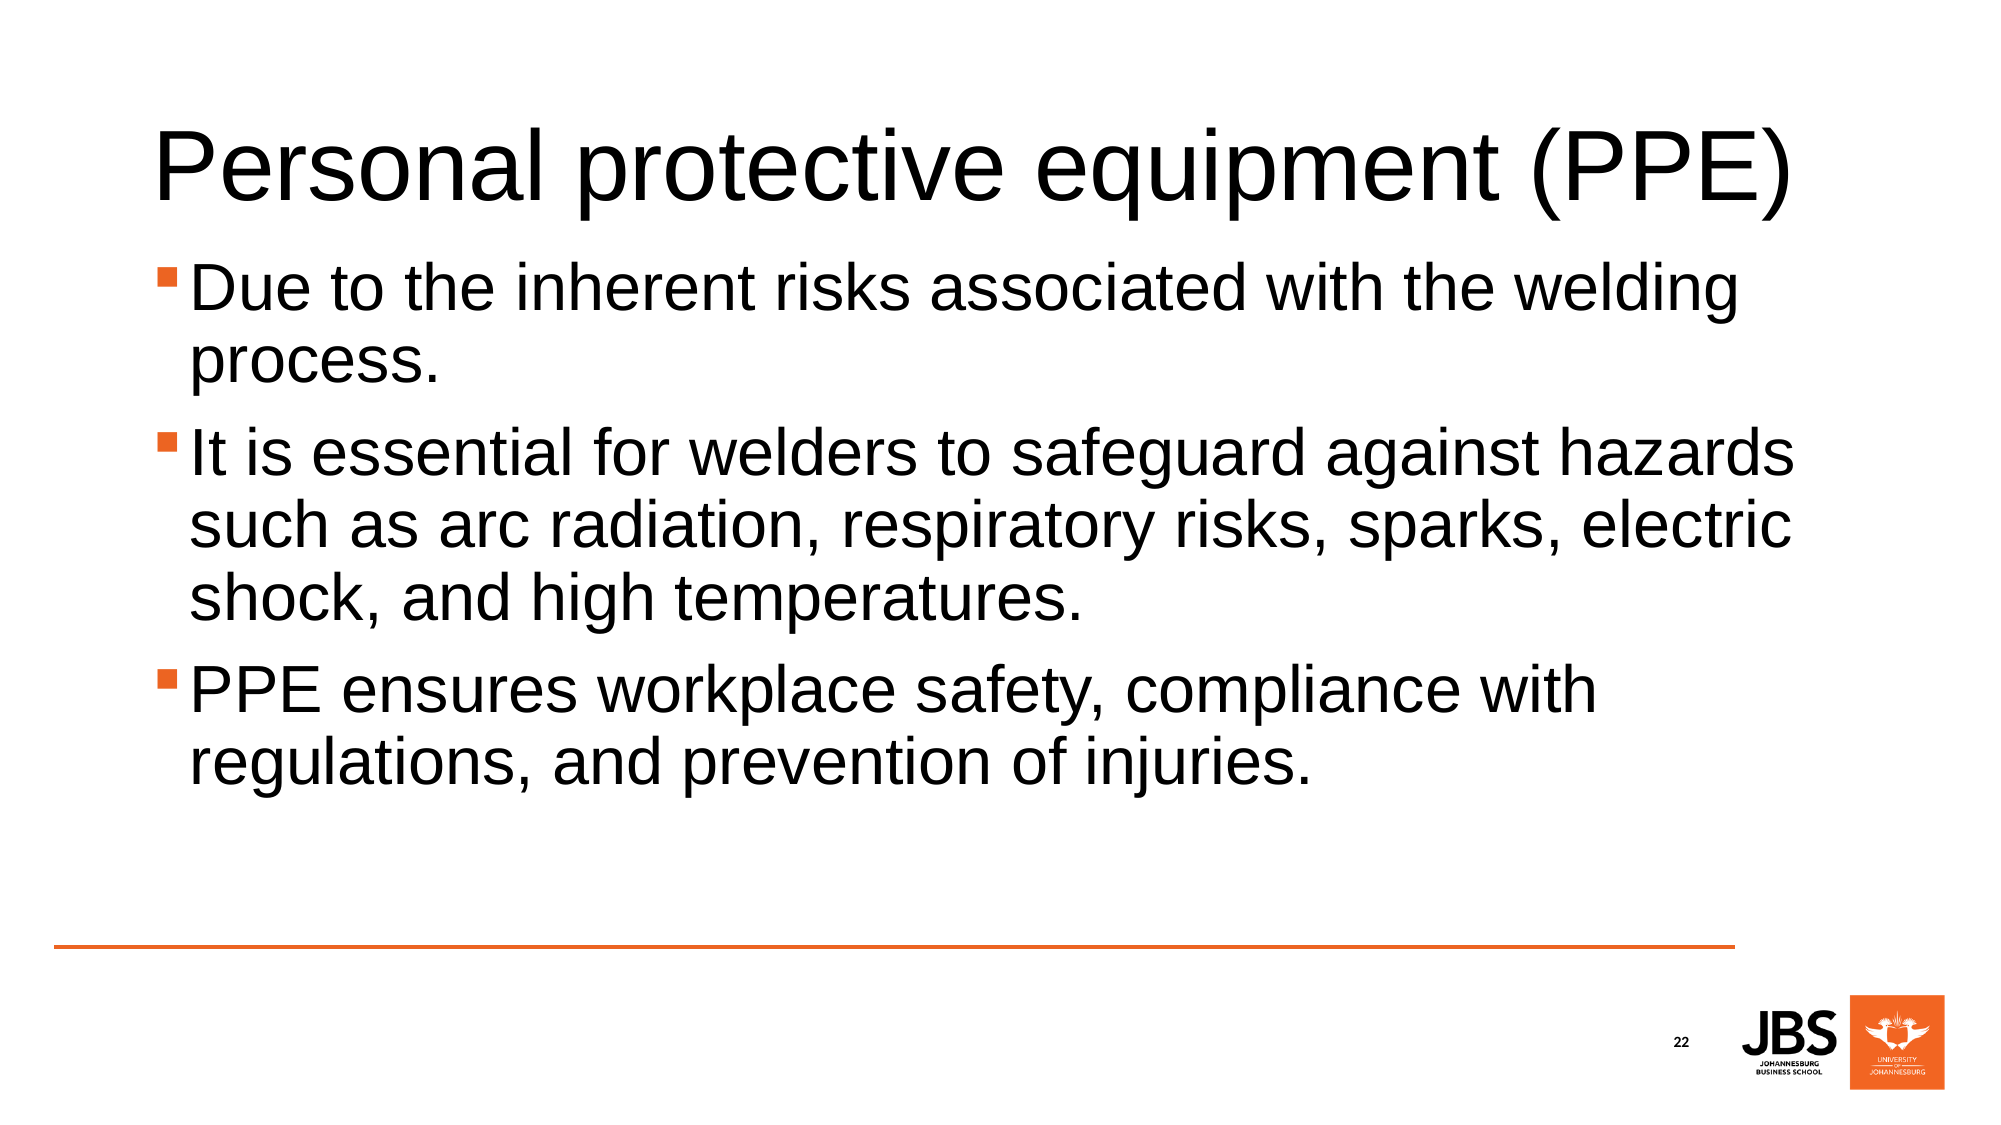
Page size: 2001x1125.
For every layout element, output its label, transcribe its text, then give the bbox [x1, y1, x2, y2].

title Personal protective equipment (PPE) [137, 59, 1863, 245]
list Due to the inherent risks associated with the welding process. It is essential for welders to safeguard against hazards such as arc radiation, respiratory risks, sparks, electric shock, and high temperatures. PPE ensures workplace safety, compliance with regulations, and prevention of injuries. [137, 245, 1863, 960]
picture [1728, 981, 1958, 1103]
